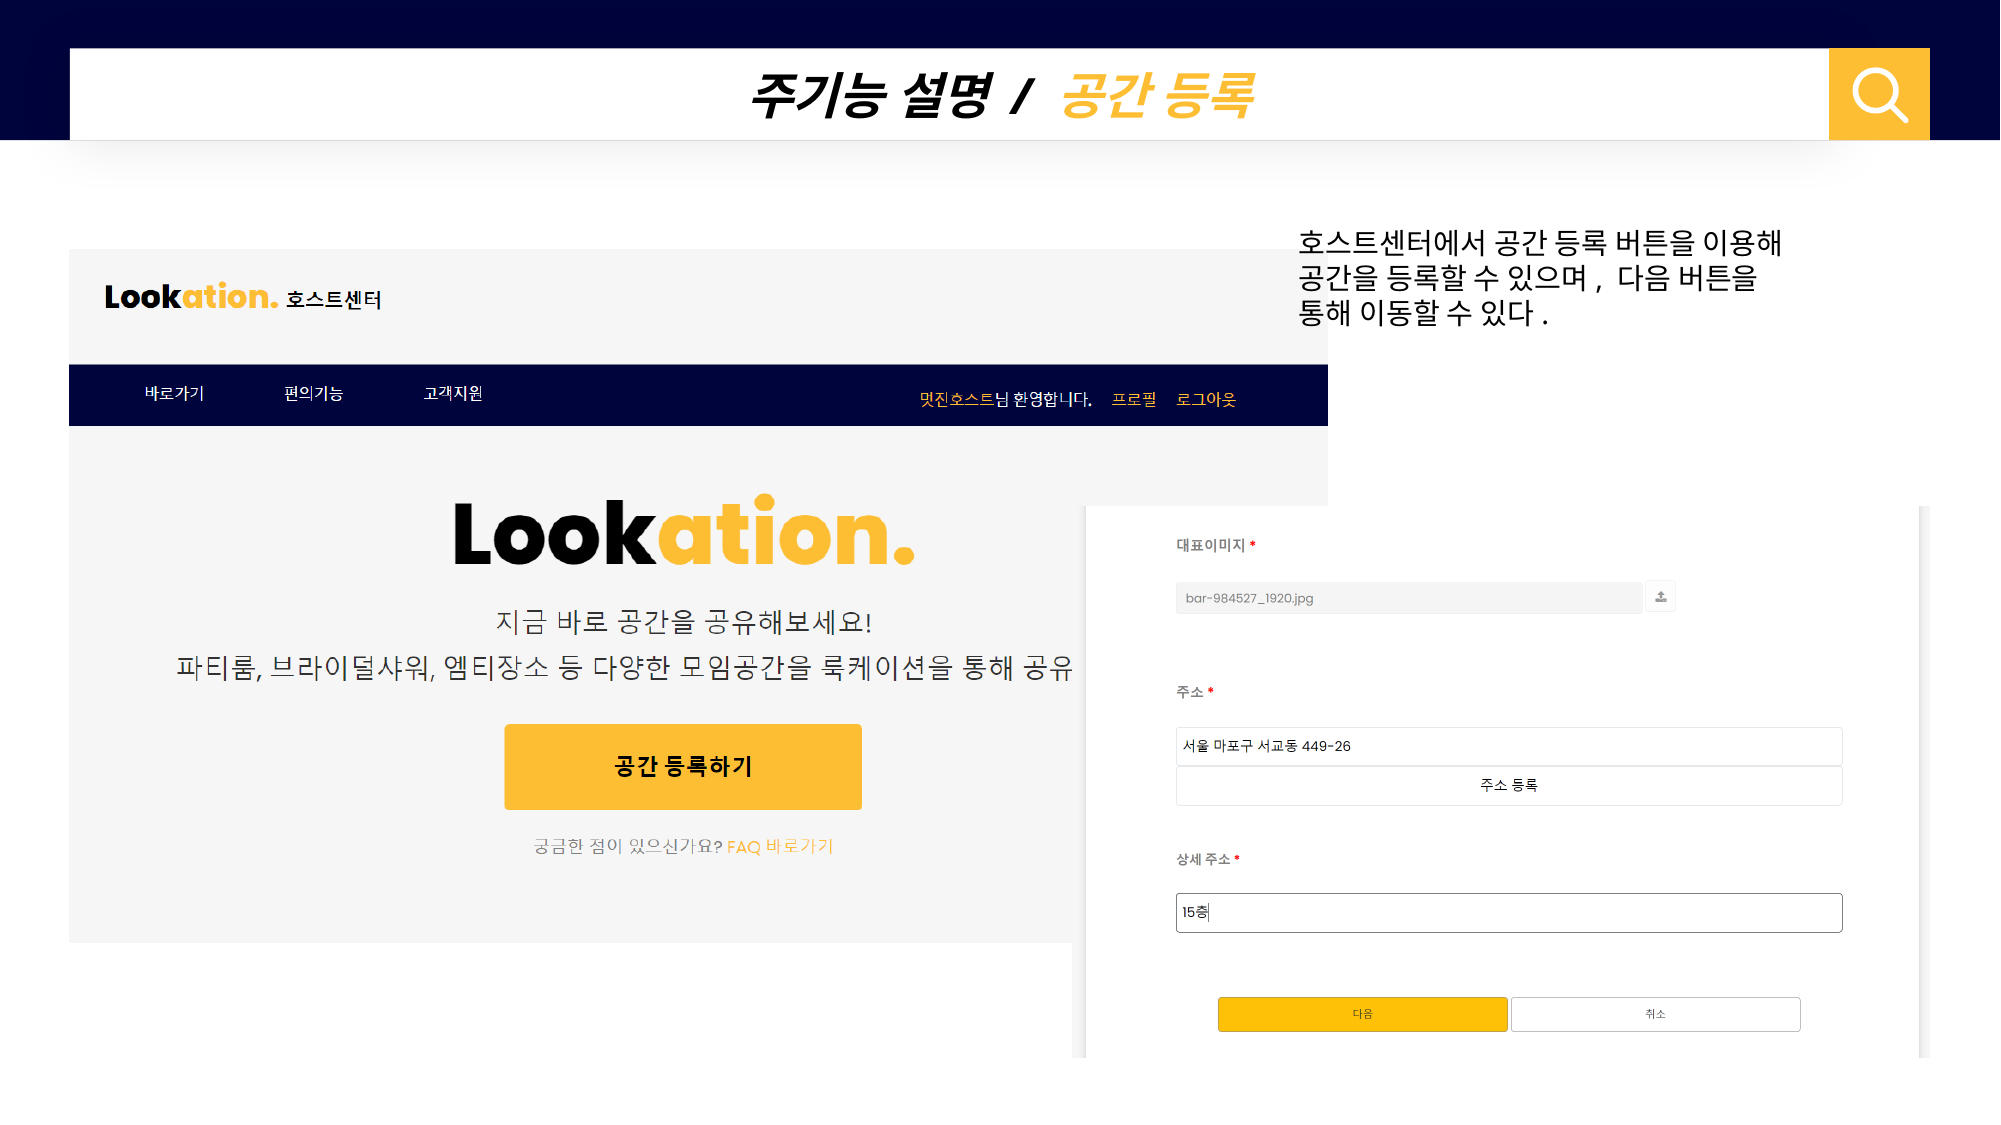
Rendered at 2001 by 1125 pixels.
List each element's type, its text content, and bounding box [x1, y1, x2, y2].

picture [69, 249, 1931, 1059]
text_box 호스트센터에서 공간 등록 버튼을 이용해 공간을 등록할 수 있으며, 다음 버튼을 통해 이동할 수 있다. [1284, 210, 1829, 346]
text_box 주기능 설명 / 공간 등록 [69, 48, 1826, 141]
text_box [0, 0, 2000, 141]
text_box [1828, 47, 1931, 141]
